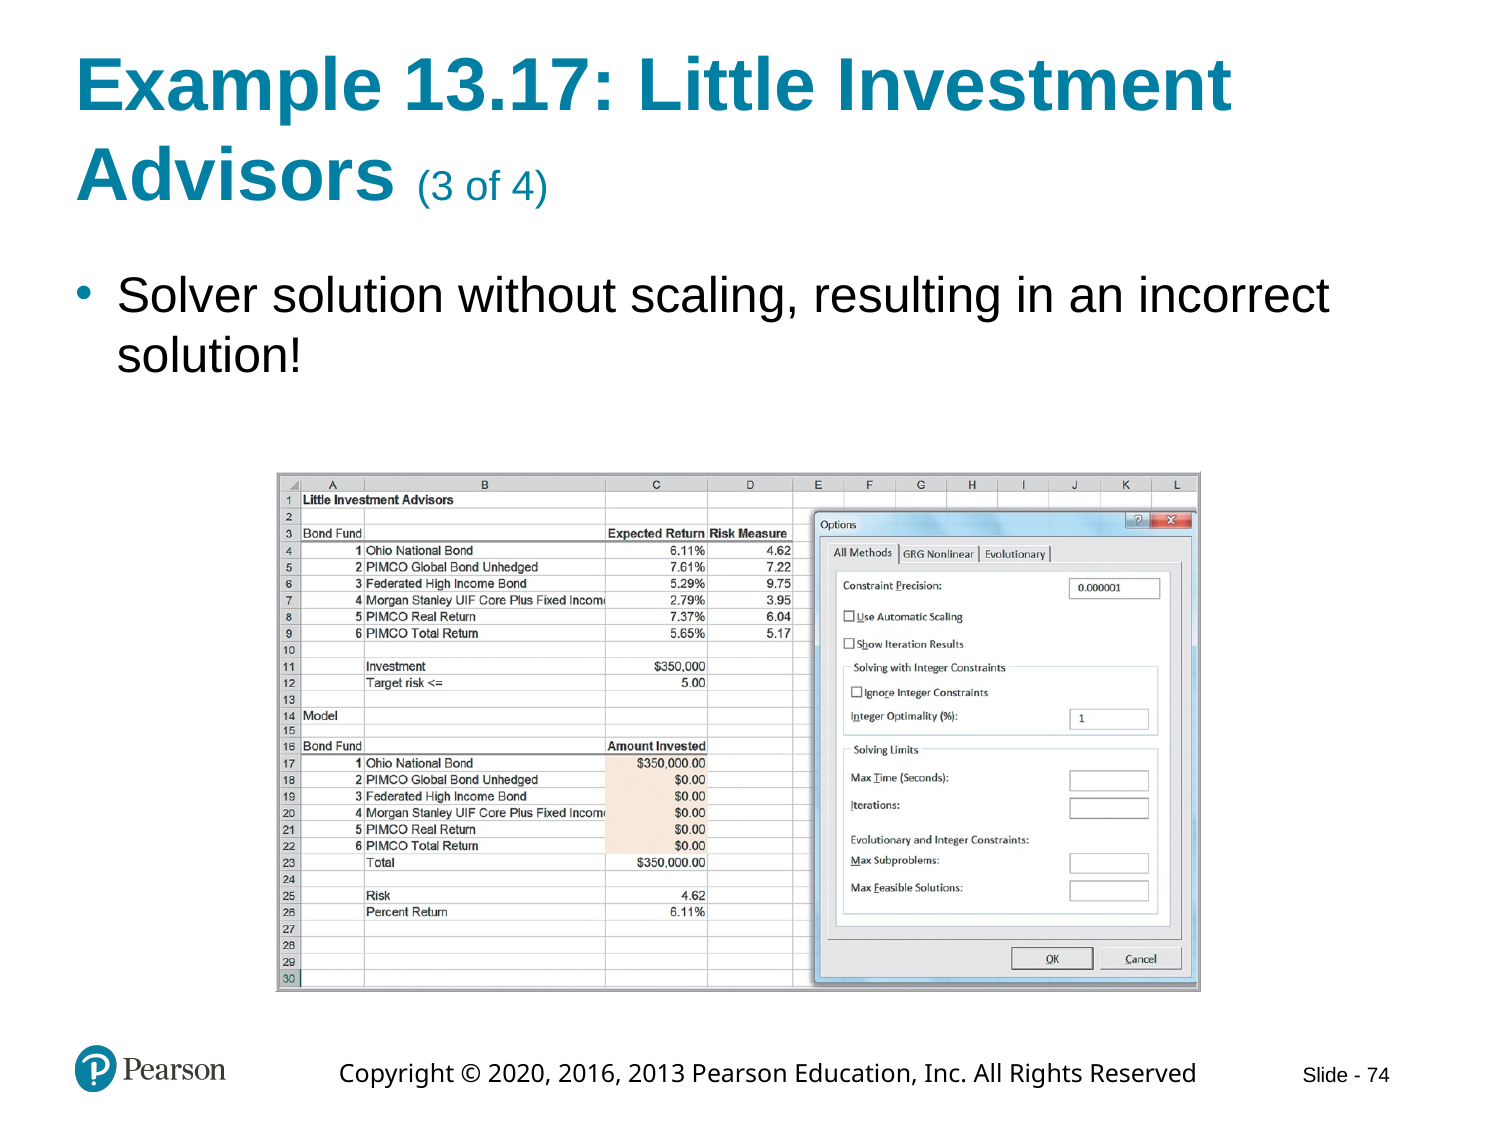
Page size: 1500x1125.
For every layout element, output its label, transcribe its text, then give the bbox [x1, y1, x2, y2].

list Solver solution without scaling, resulting in an incorrect solution! [75, 262, 1419, 407]
picture [83, 1054, 109, 1079]
picture [275, 470, 1202, 993]
picture [75, 1078, 86, 1092]
picture [75, 1045, 90, 1061]
picture [101, 1045, 226, 1092]
title Example 13.17: Little Investment Advisors (3 of 4) [75, 35, 1425, 216]
